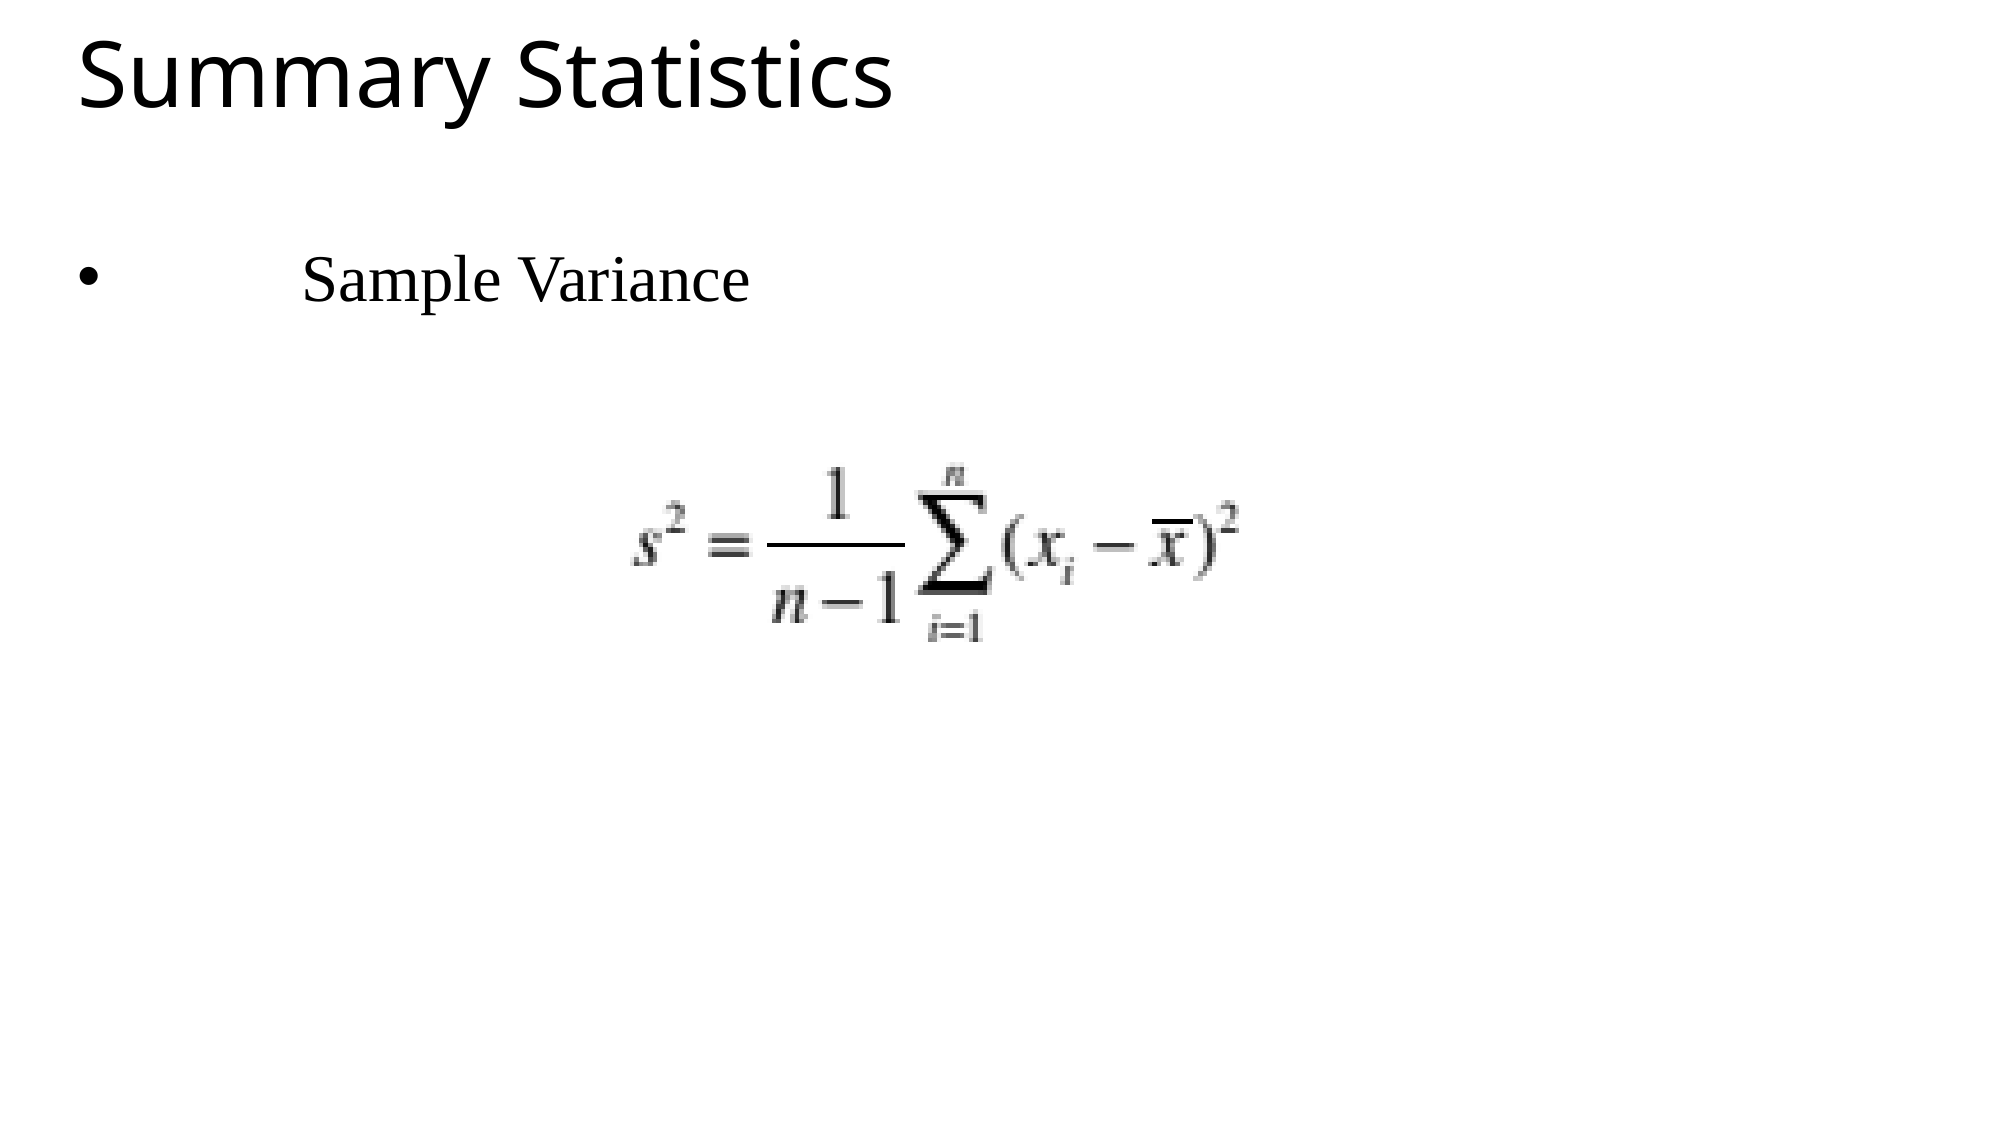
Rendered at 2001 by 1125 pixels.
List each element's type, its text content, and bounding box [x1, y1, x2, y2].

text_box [621, 434, 1249, 648]
list Sample Variance [62, 227, 1953, 1096]
title Summary Statistics [62, 29, 1953, 205]
